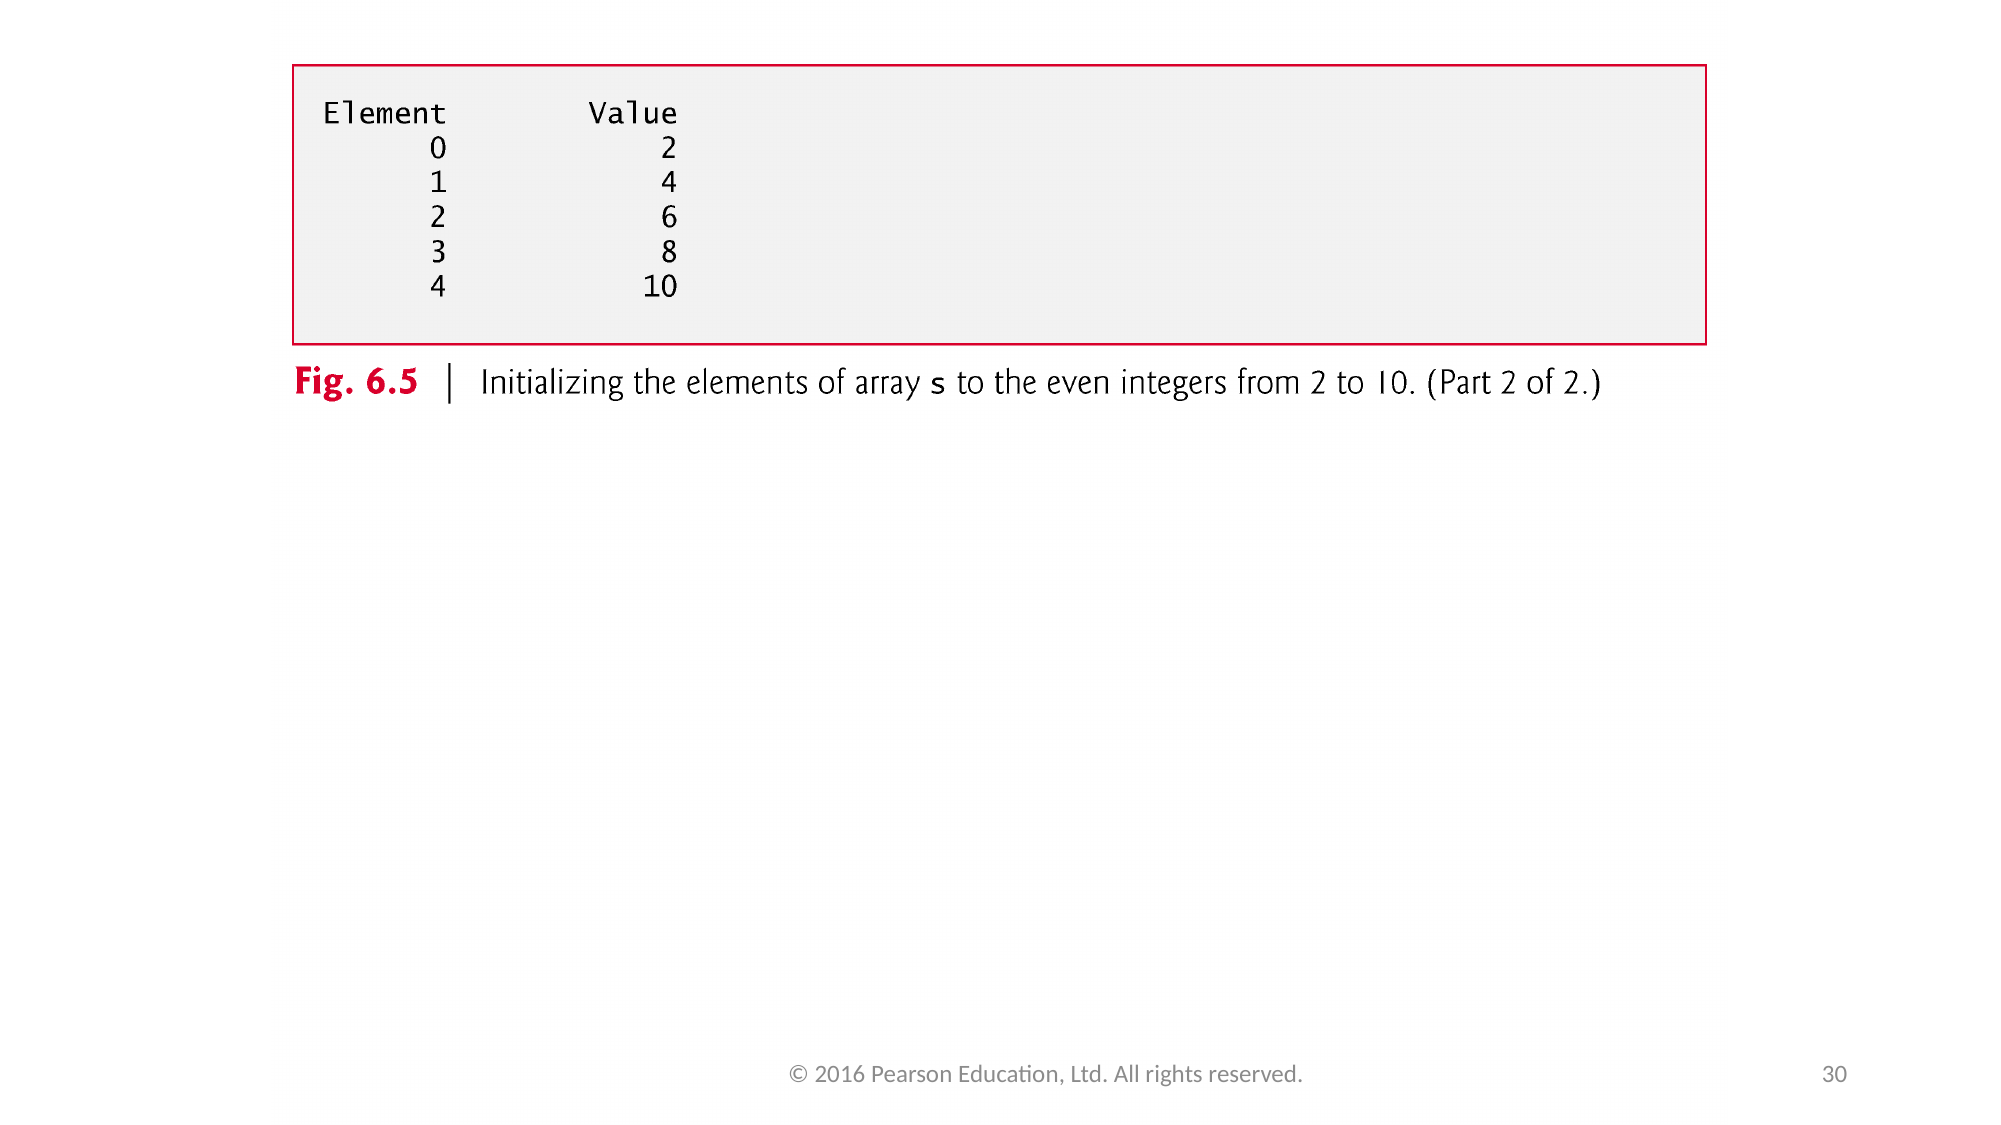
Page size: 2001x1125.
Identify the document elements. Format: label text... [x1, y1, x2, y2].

slide_number 30 [1728, 1042, 1863, 1103]
picture [271, 0, 1728, 1125]
